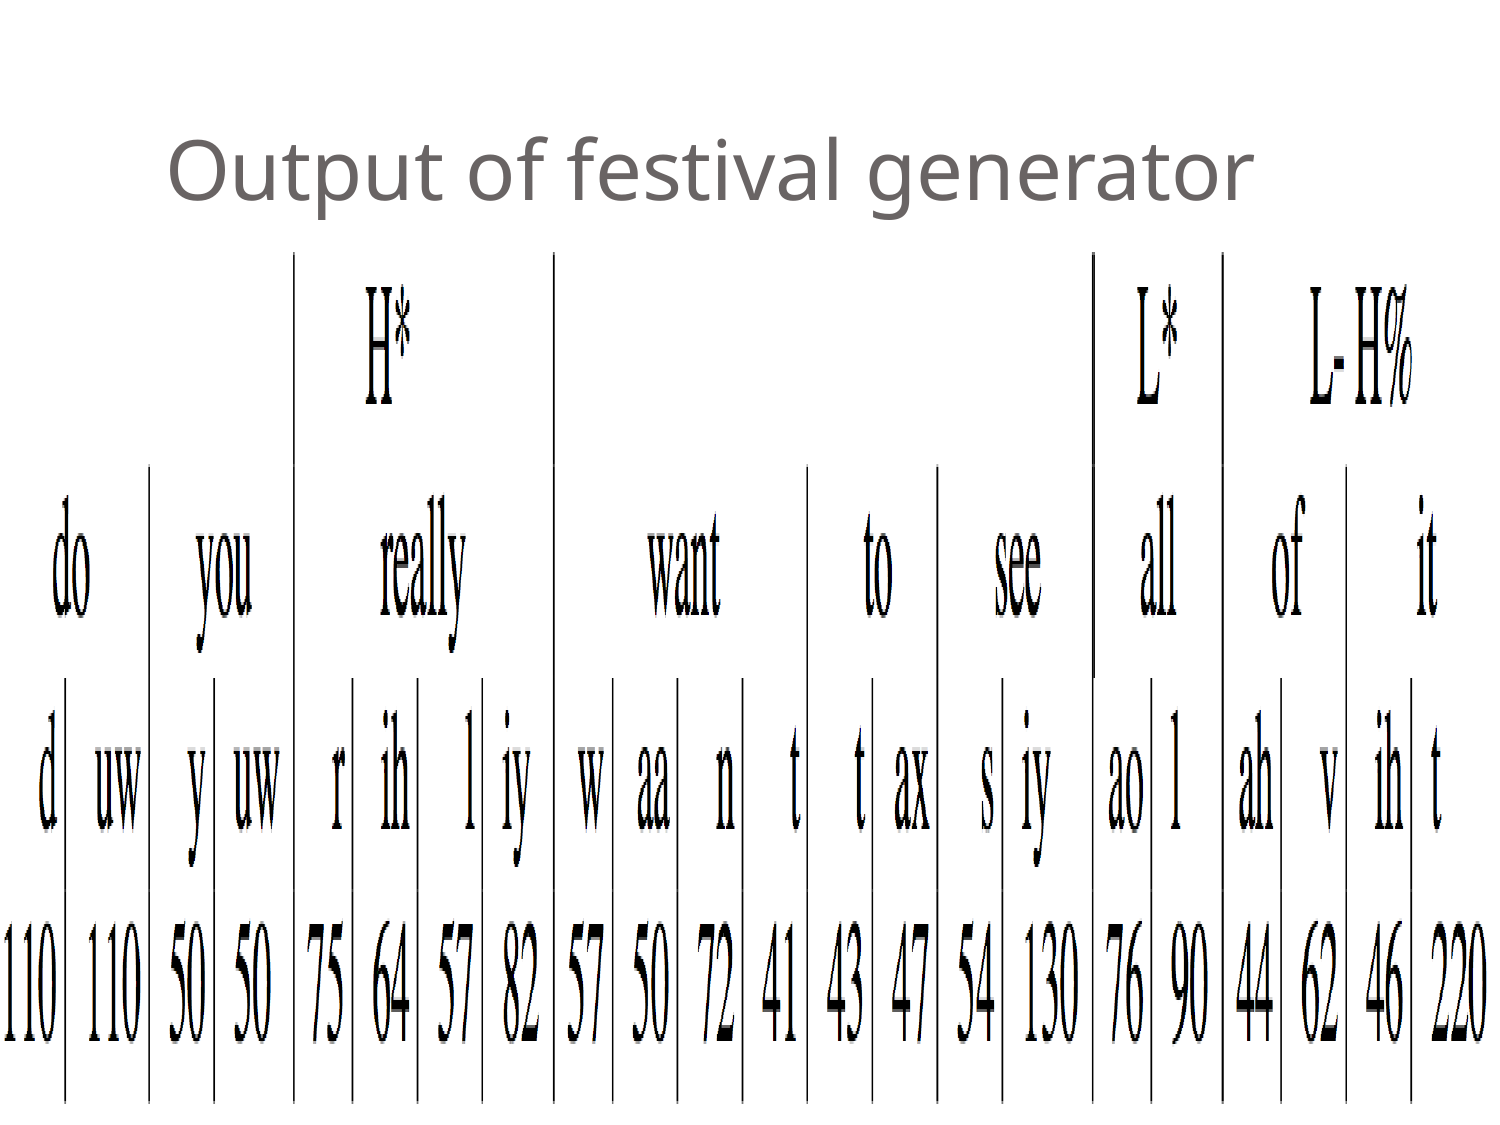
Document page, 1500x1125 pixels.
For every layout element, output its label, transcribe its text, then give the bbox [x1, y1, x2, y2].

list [0, 237, 1500, 1121]
title Output of festival generator [149, 44, 1426, 233]
